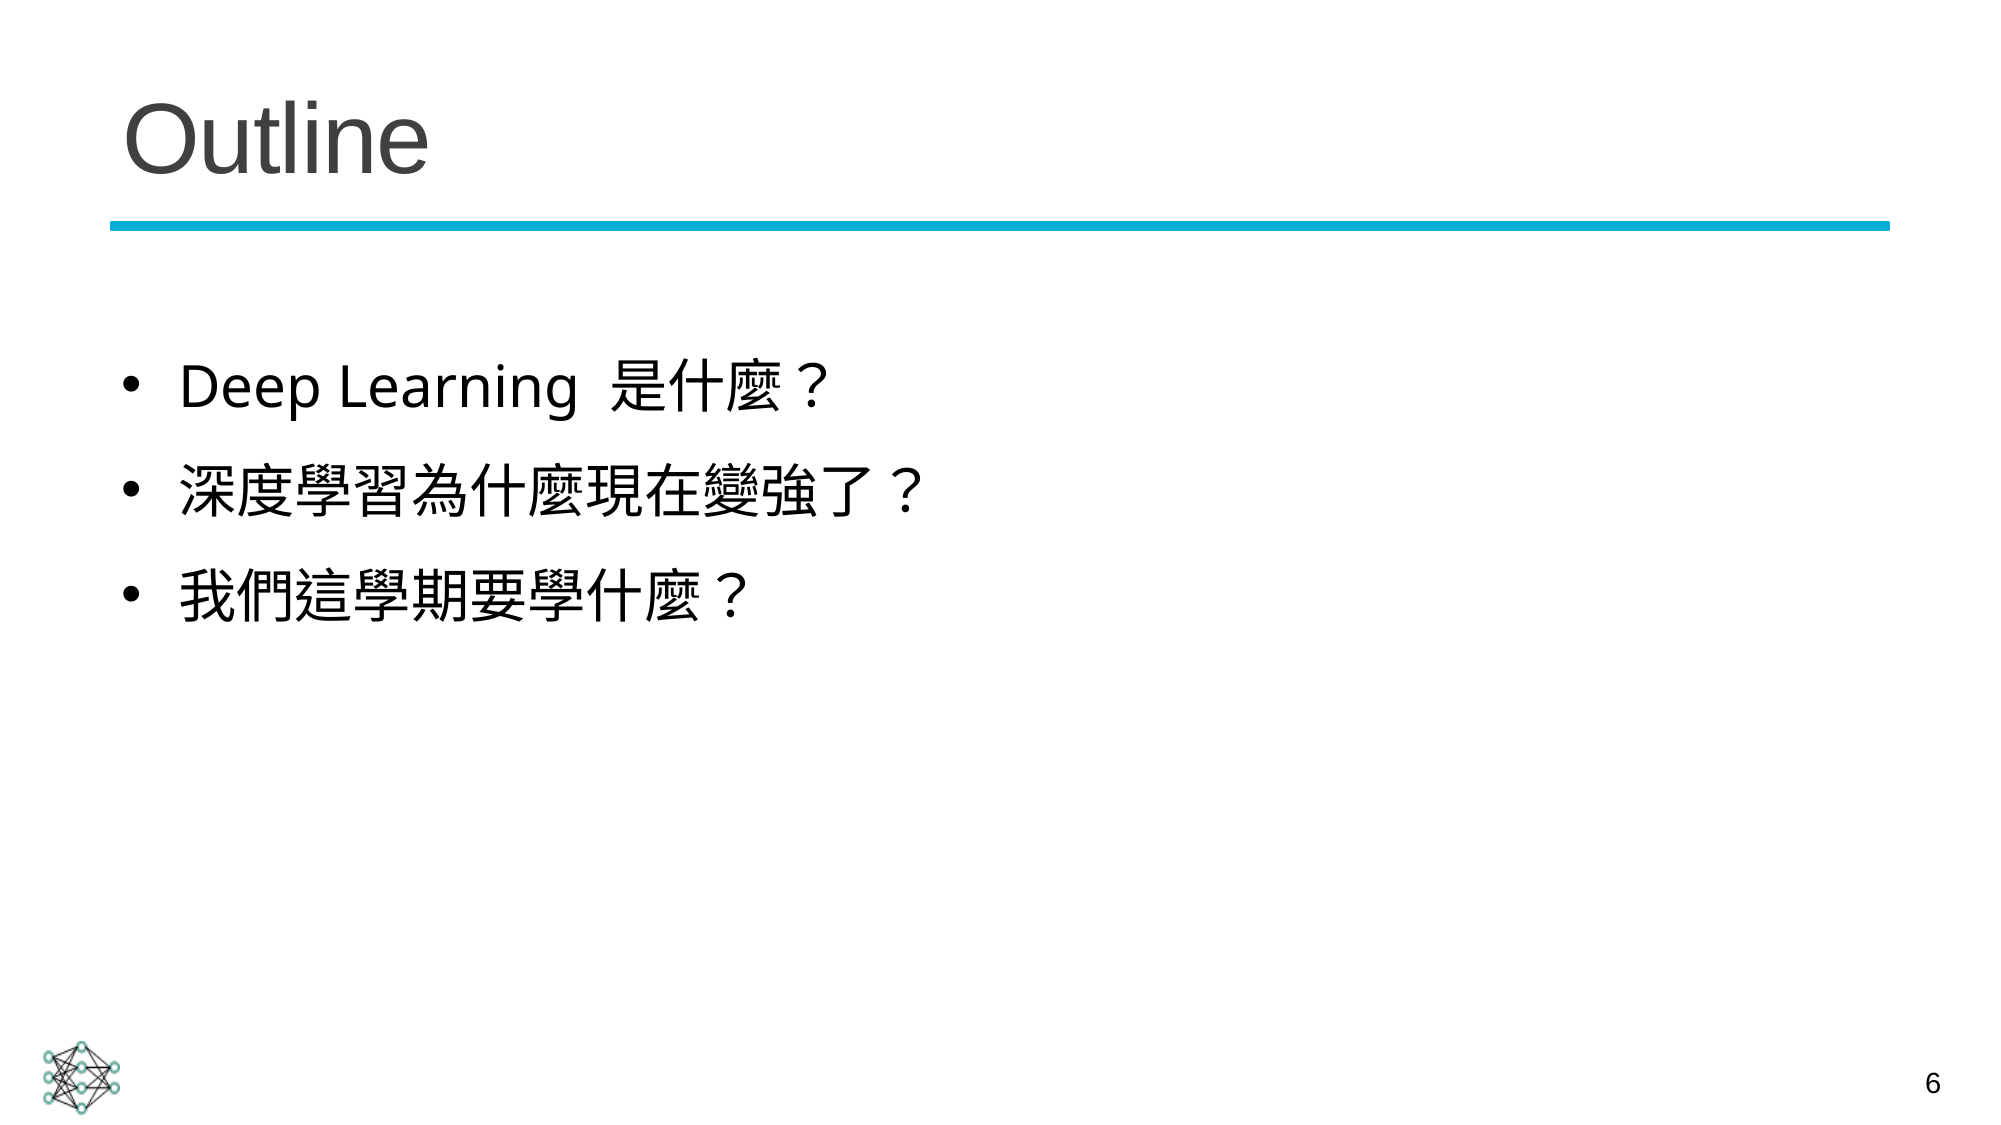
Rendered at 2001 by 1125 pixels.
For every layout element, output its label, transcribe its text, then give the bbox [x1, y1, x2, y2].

picture [43, 1041, 120, 1116]
text_box Deep Learning 是什麼？ 深度學習為什麼現在變強了？ 我們這學期要學什麼？ [107, 306, 1899, 636]
title Outline [107, 58, 1899, 228]
slide_number 6 [1740, 1052, 1957, 1113]
